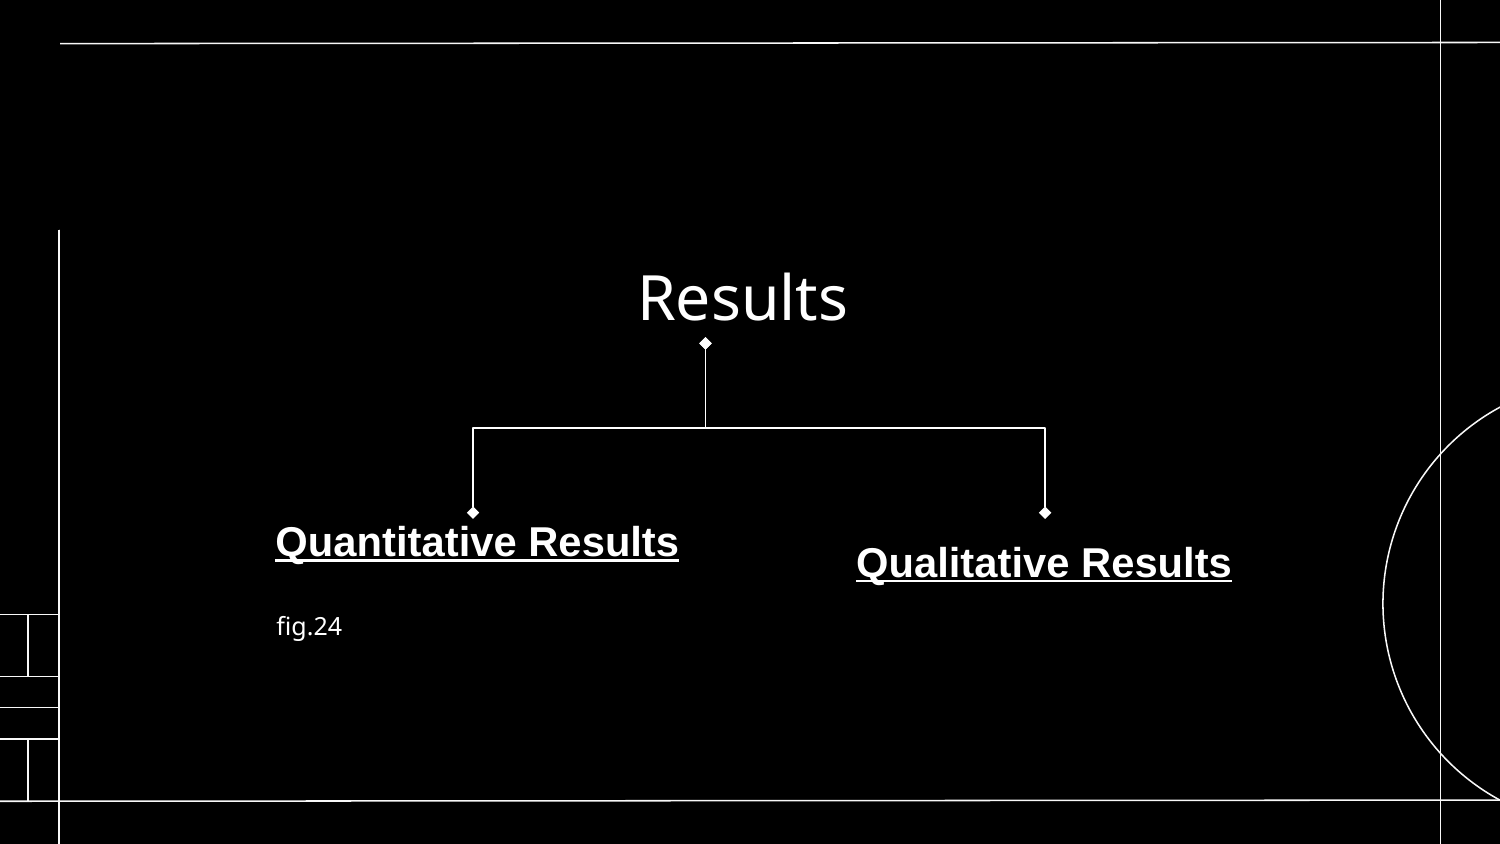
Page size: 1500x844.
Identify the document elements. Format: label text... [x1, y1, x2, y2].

text_box fig.24 [261, 595, 358, 656]
text_box Qualitative Results [826, 512, 1264, 609]
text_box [790, 258, 961, 599]
text_box Results [107, 247, 1304, 344]
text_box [504, 311, 675, 545]
text_box Quantitative Results [245, 512, 701, 618]
